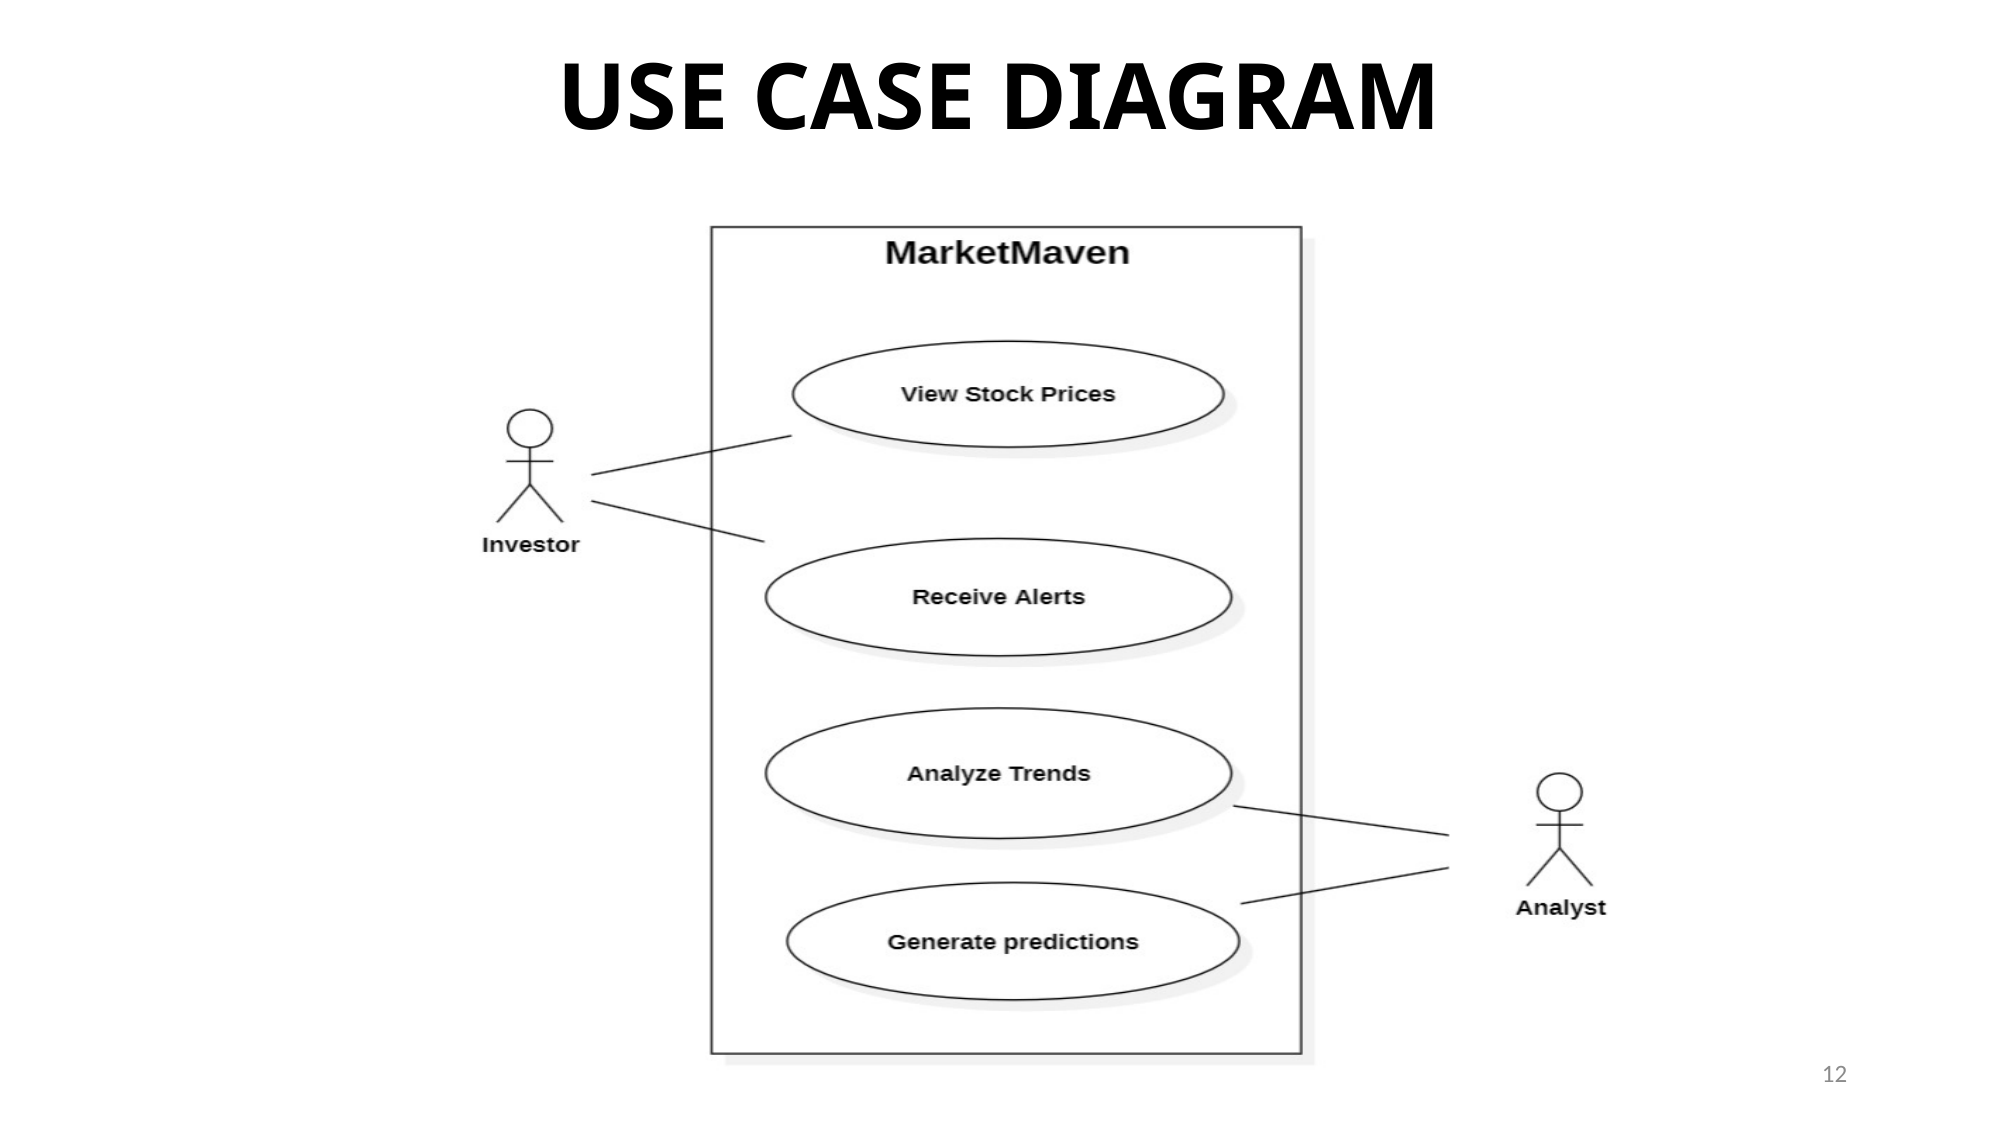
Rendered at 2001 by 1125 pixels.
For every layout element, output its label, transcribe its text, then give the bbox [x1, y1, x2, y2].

title USE CASE DIAGRAM [137, 0, 1863, 209]
picture [435, 188, 1689, 1125]
slide_number 12 [1689, 1042, 1863, 1103]
